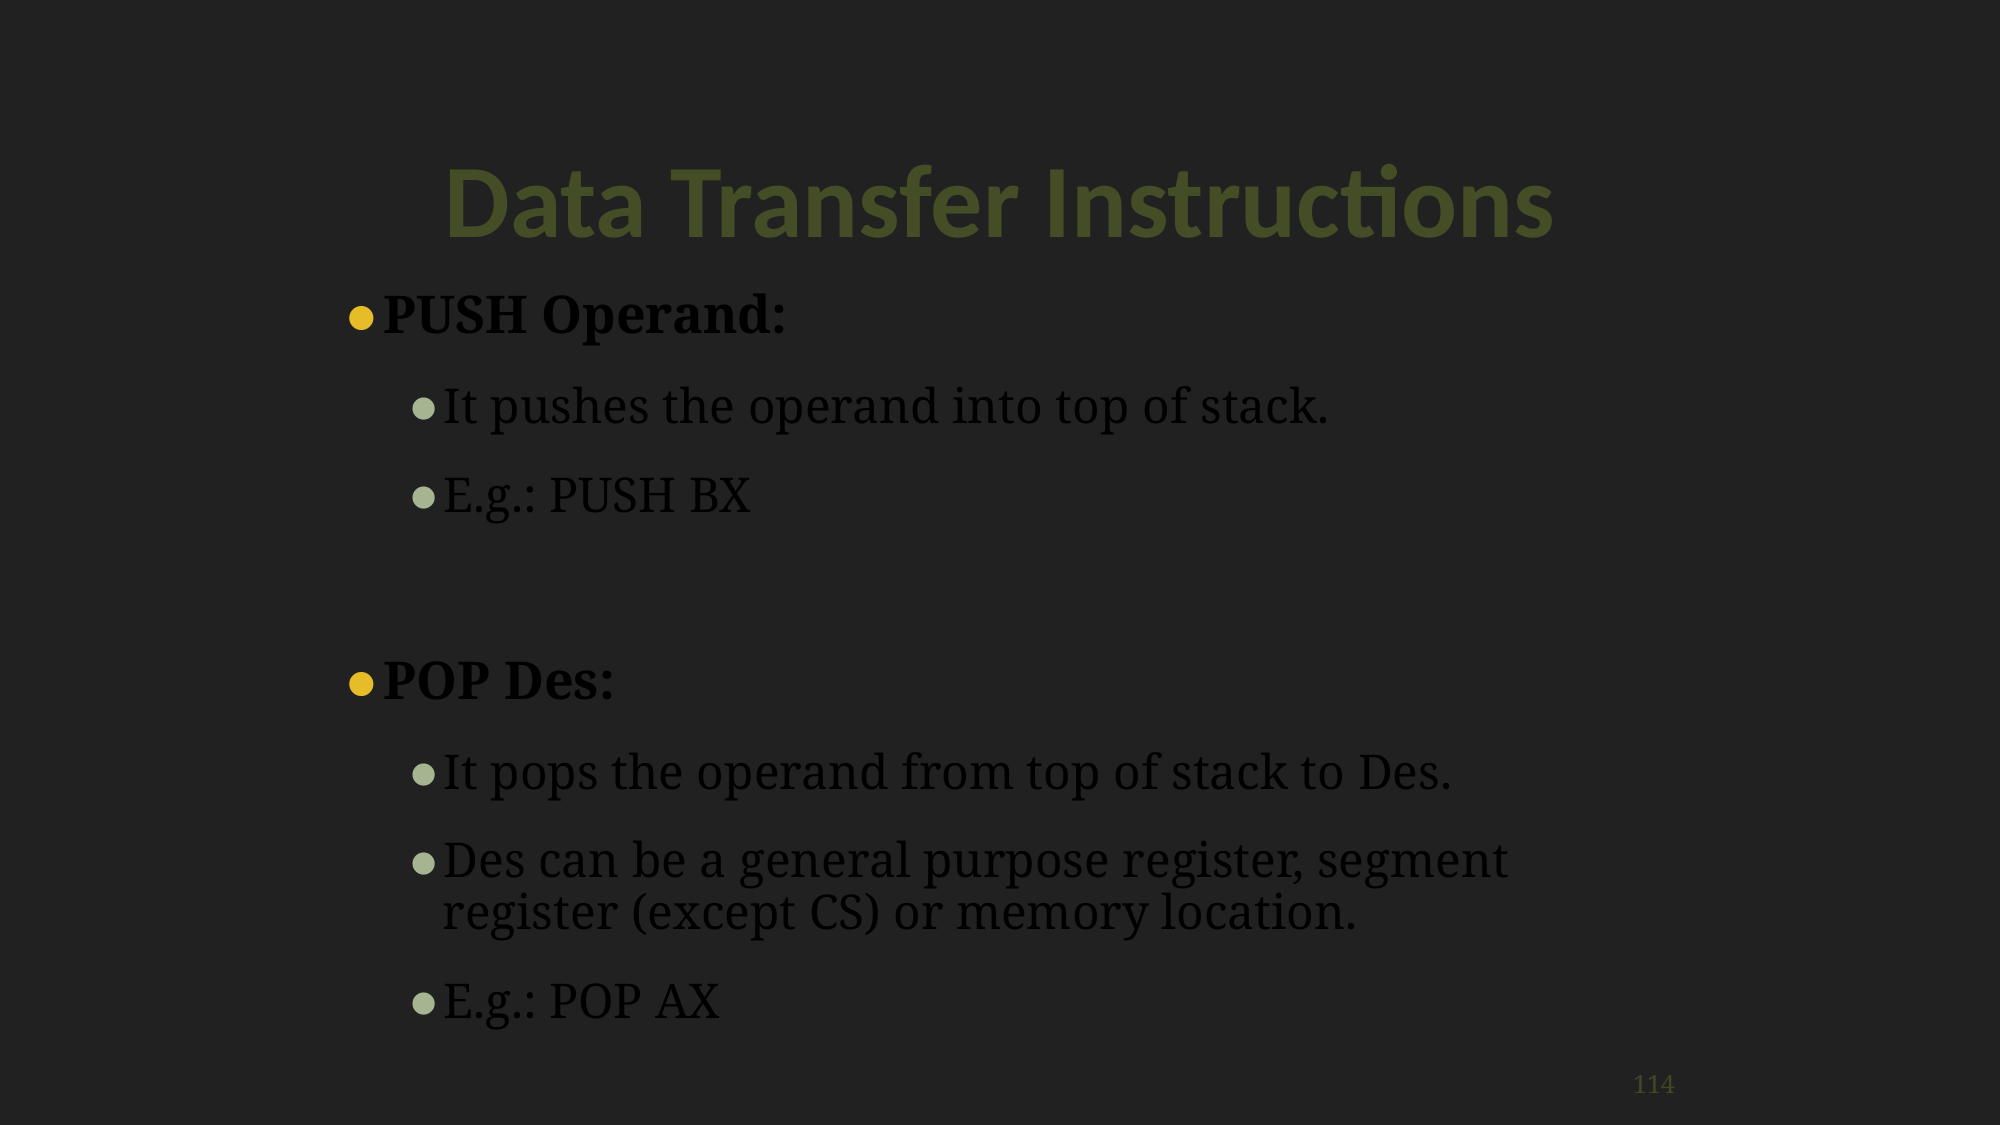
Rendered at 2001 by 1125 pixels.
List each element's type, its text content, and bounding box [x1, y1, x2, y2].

text_box Data Transfer Instructions [324, 115, 1675, 258]
text_box ‹#› [1550, 1042, 1675, 1103]
text_box PUSH Operand: It pushes the operand into top of stack. E.g.: PUSH BX POP Des: It pops the operand from top of stack to Des. Des can be a general purpose register, segment register (except CS) or memory location. E.g.: POP AX [324, 281, 1675, 1038]
